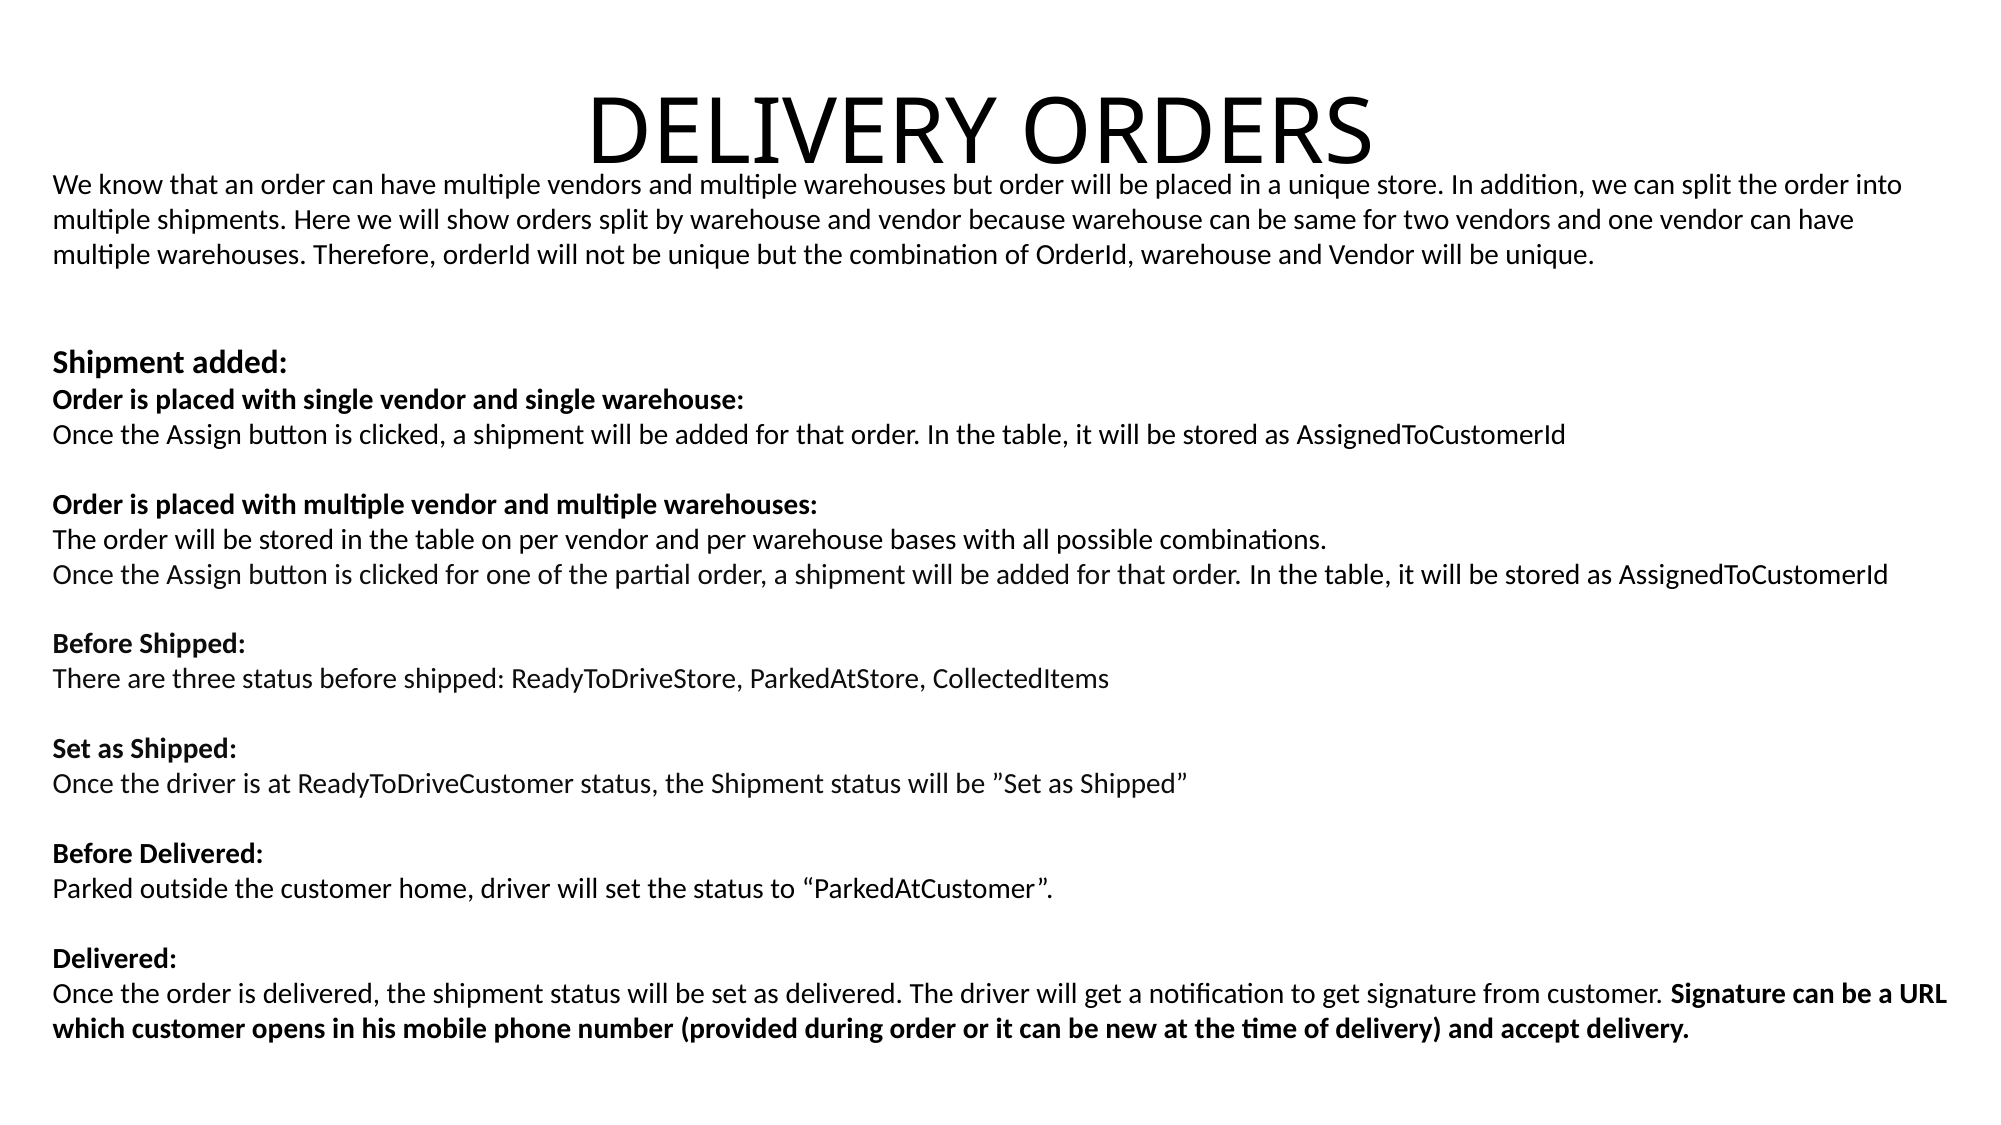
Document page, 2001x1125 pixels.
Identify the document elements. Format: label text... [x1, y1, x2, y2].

text_box We know that an order can have multiple vendors and multiple warehouses but order will be placed in a unique store. In addition, we can split the order into multiple shipments. Here we will show orders split by warehouse and vendor because warehouse can be same for two vendors and one vendor can have multiple warehouses. Therefore, orderId will not be unique but the combination of OrderId, warehouse and Vendor will be unique. Shipment added: Order is placed with single vendor and single warehouse: Once the Assign button is clicked, a shipment will be added for that order. In the table, it will be stored as AssignedToCustomerId Order is placed with multiple vendor and multiple warehouses: The order will be stored in the table on per vendor and per warehouse bases with all possible combinations. Once the Assign button is clicked for one of the partial order, a shipment will be added for that order. In the table, it will be stored as AssignedToCustomerId Before Shipped: There are three status before shipped: ReadyToDriveStore, ParkedAtStore, CollectedItems Set as Shipped: Once the driver is at ReadyToDriveCustomer status, the Shipment status will be ”Set as Shipped” Before Delivered: Parked outside the customer home, driver will set the status to “ParkedAtCustomer”. Delivered: Once the order is delivered, the shipment status will be set as delivered. The driver will get a notification to get signature from customer. Signature can be a URL which customer opens in his mobile phone number (provided during order or it can be new at the time of delivery) and accept delivery. [52, 165, 1959, 1115]
title DELIVERY ORDERS [117, 25, 1843, 165]
